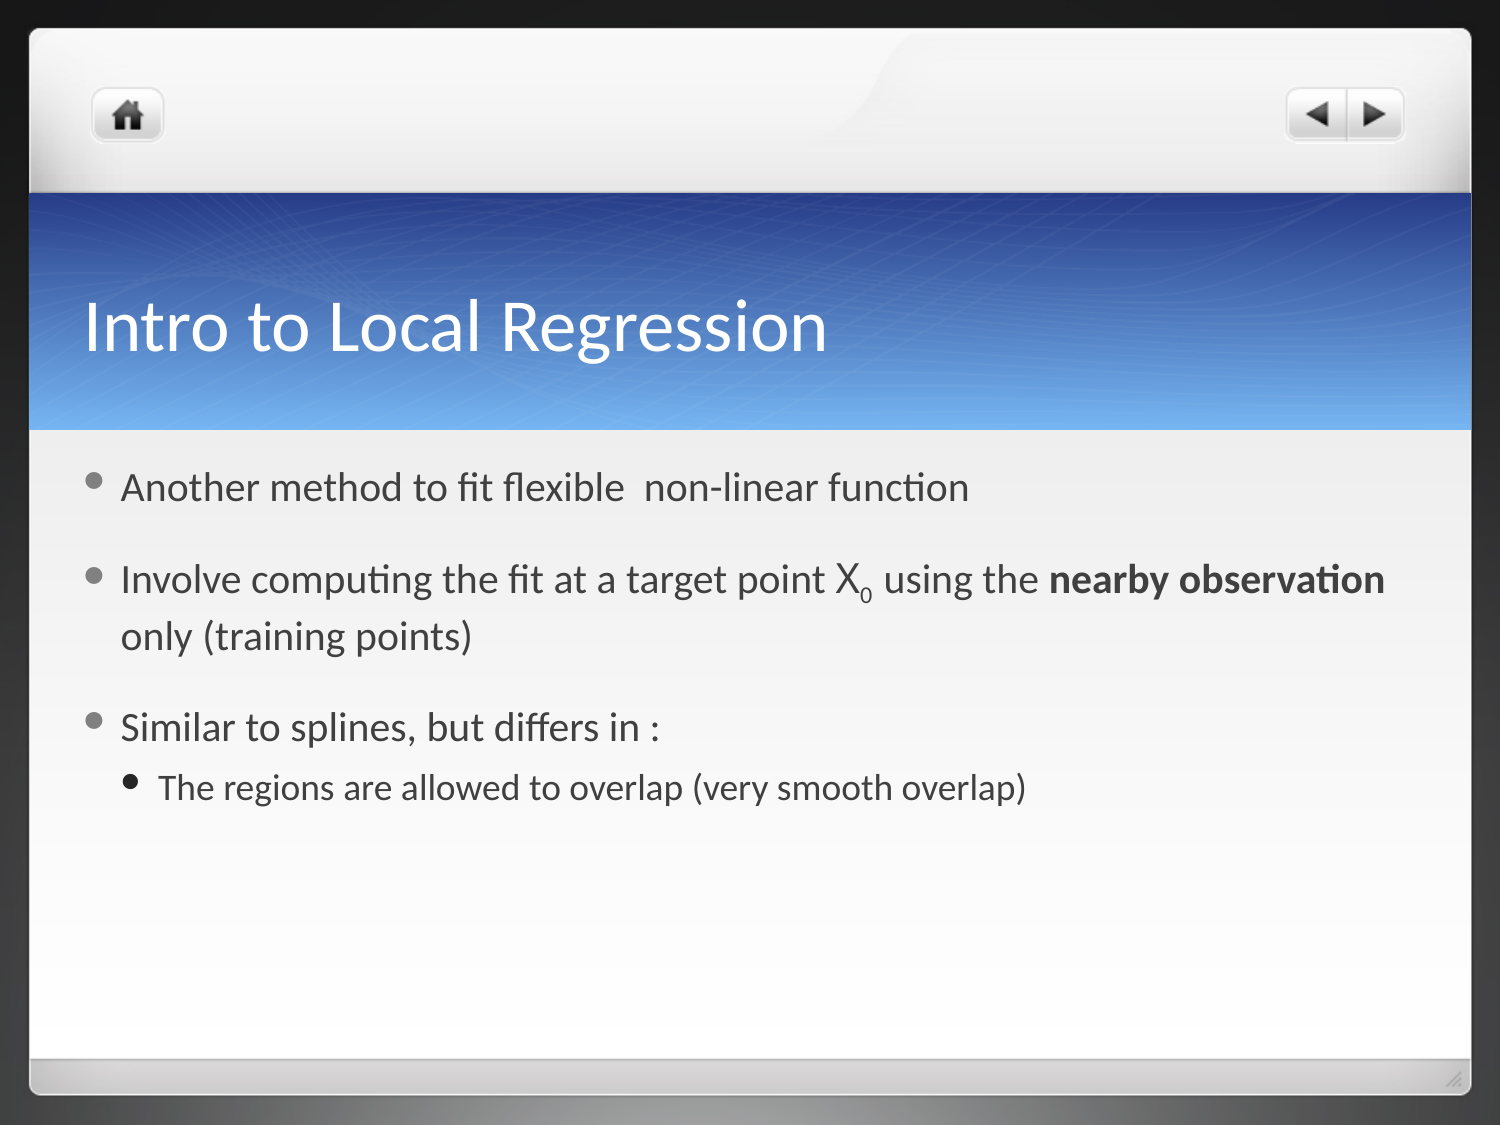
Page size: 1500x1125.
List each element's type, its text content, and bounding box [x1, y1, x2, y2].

title Intro to Local Regression [68, 238, 1432, 374]
picture [0, 0, 1500, 1125]
list Another method to fit flexible non-linear function Involve computing the fit at a target point X0 using the nearby observation only (training points) Similar to splines, but differs in : The regions are allowed to overlap (very smooth overlap) [68, 452, 1432, 1025]
